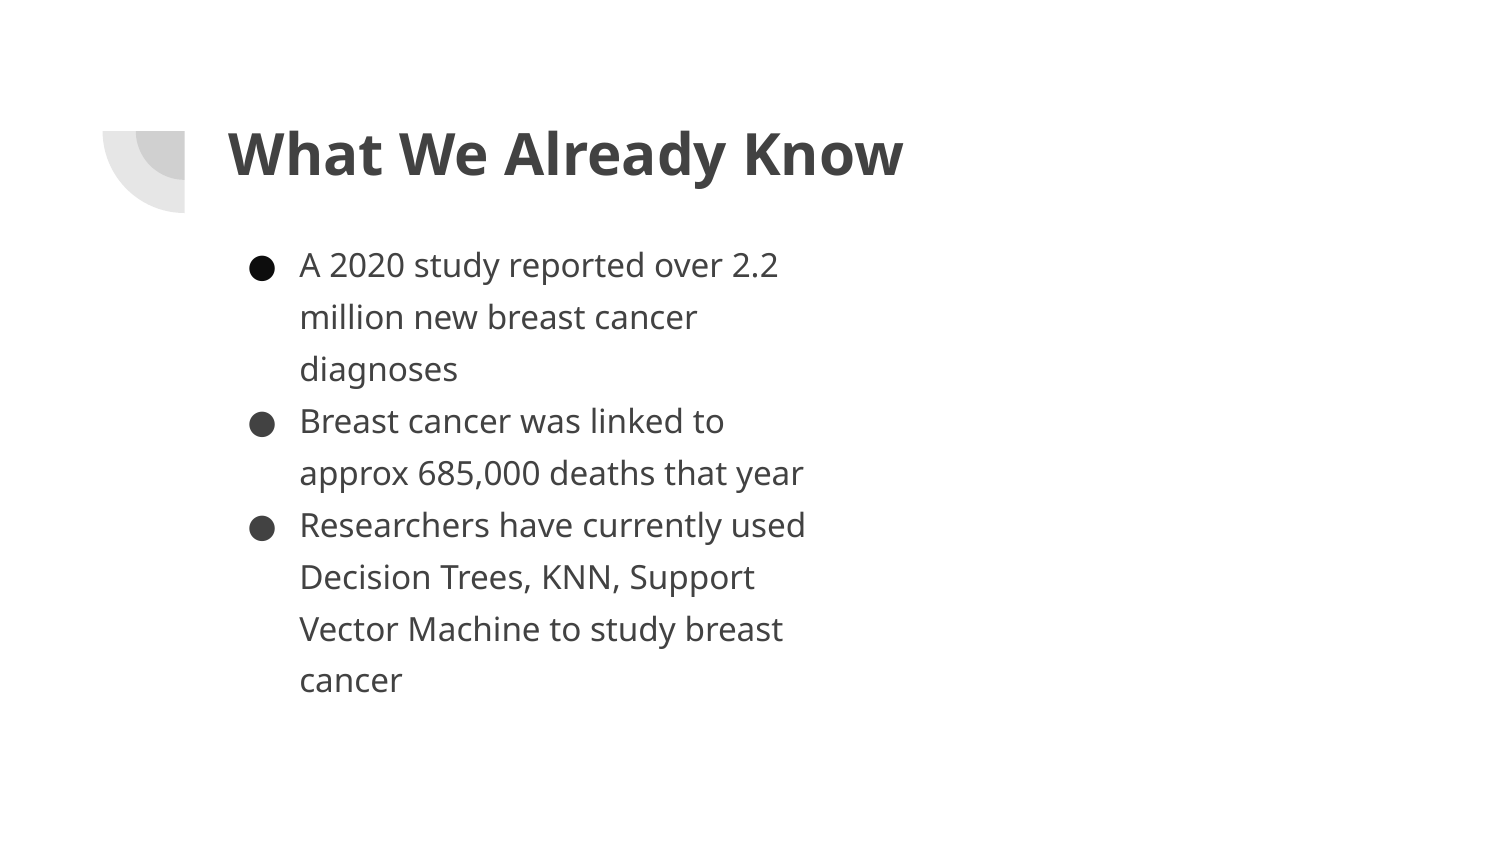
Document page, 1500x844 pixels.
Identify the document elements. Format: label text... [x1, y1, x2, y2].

list A 2020 study reported over 2.2 million new breast cancer diagnoses Breast cancer was linked to approx 685,000 deaths that year Researchers have currently used Decision Trees, KNN, Support Vector Machine to study breast cancer [213, 220, 828, 744]
title What We Already Know [213, 98, 1368, 263]
